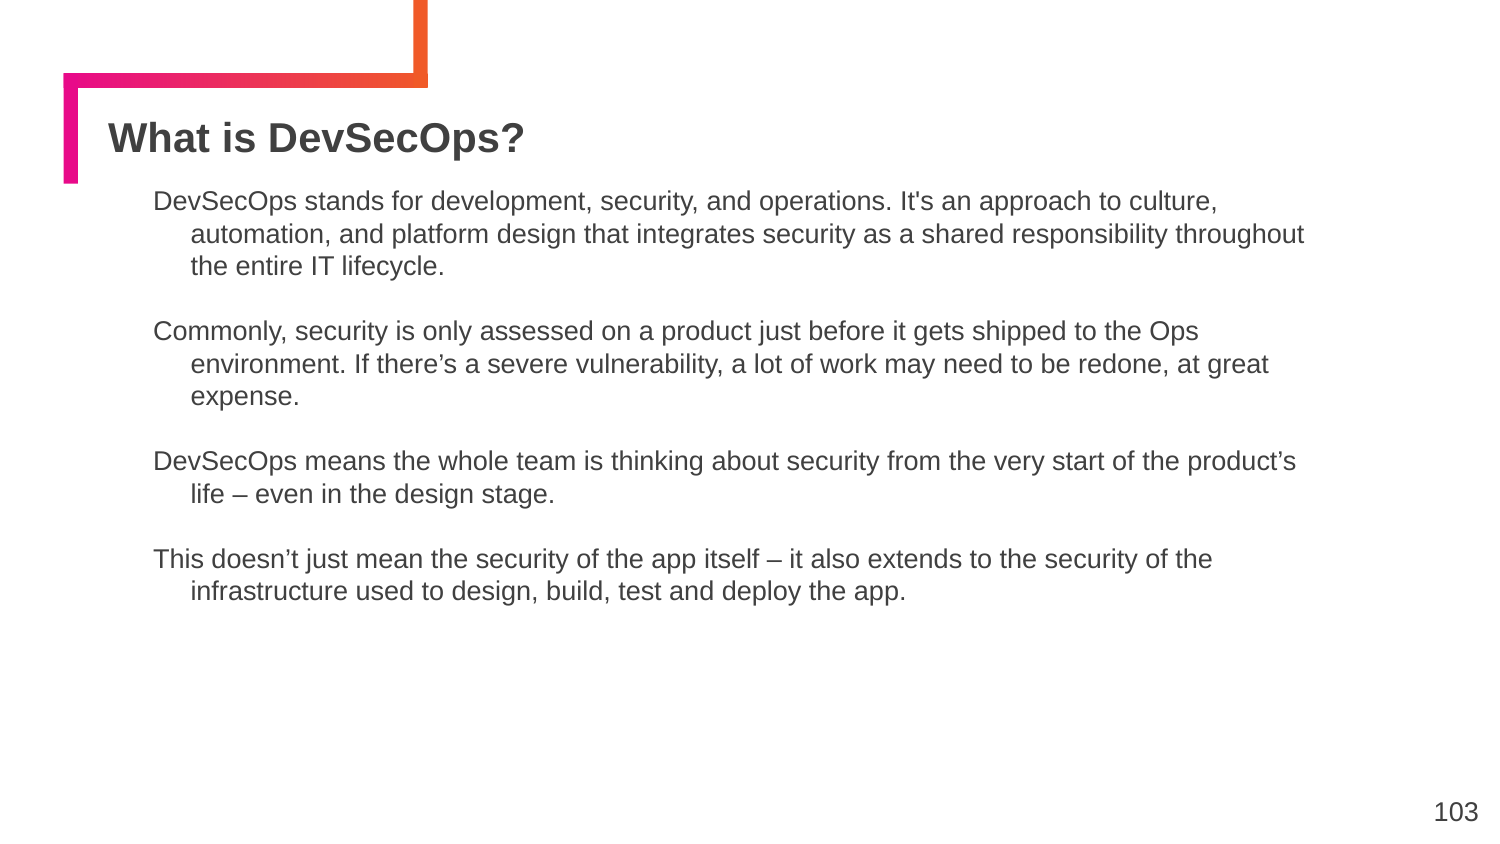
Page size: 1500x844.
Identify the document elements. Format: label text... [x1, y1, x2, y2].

subtitle DevSecOps stands for development, security, and operations. It's an approach to culture, automation, and platform design that integrates security as a shared responsibility throughout the entire IT lifecycle. Commonly, security is only assessed on a product just before it gets shipped to the Ops environment. If there’s a severe vulnerability, a lot of work may need to be redone, at great expense. DevSecOps means the whole team is thinking about security from the very start of the product’s life – even in the design stage. This doesn’t just mean the security of the app itself – it also extends to the security of the infrastructure used to design, build, test and deploy the app. [100, 168, 1352, 690]
title What is DevSecOps? [100, 117, 1455, 169]
slide_number 103 [1403, 779, 1494, 844]
